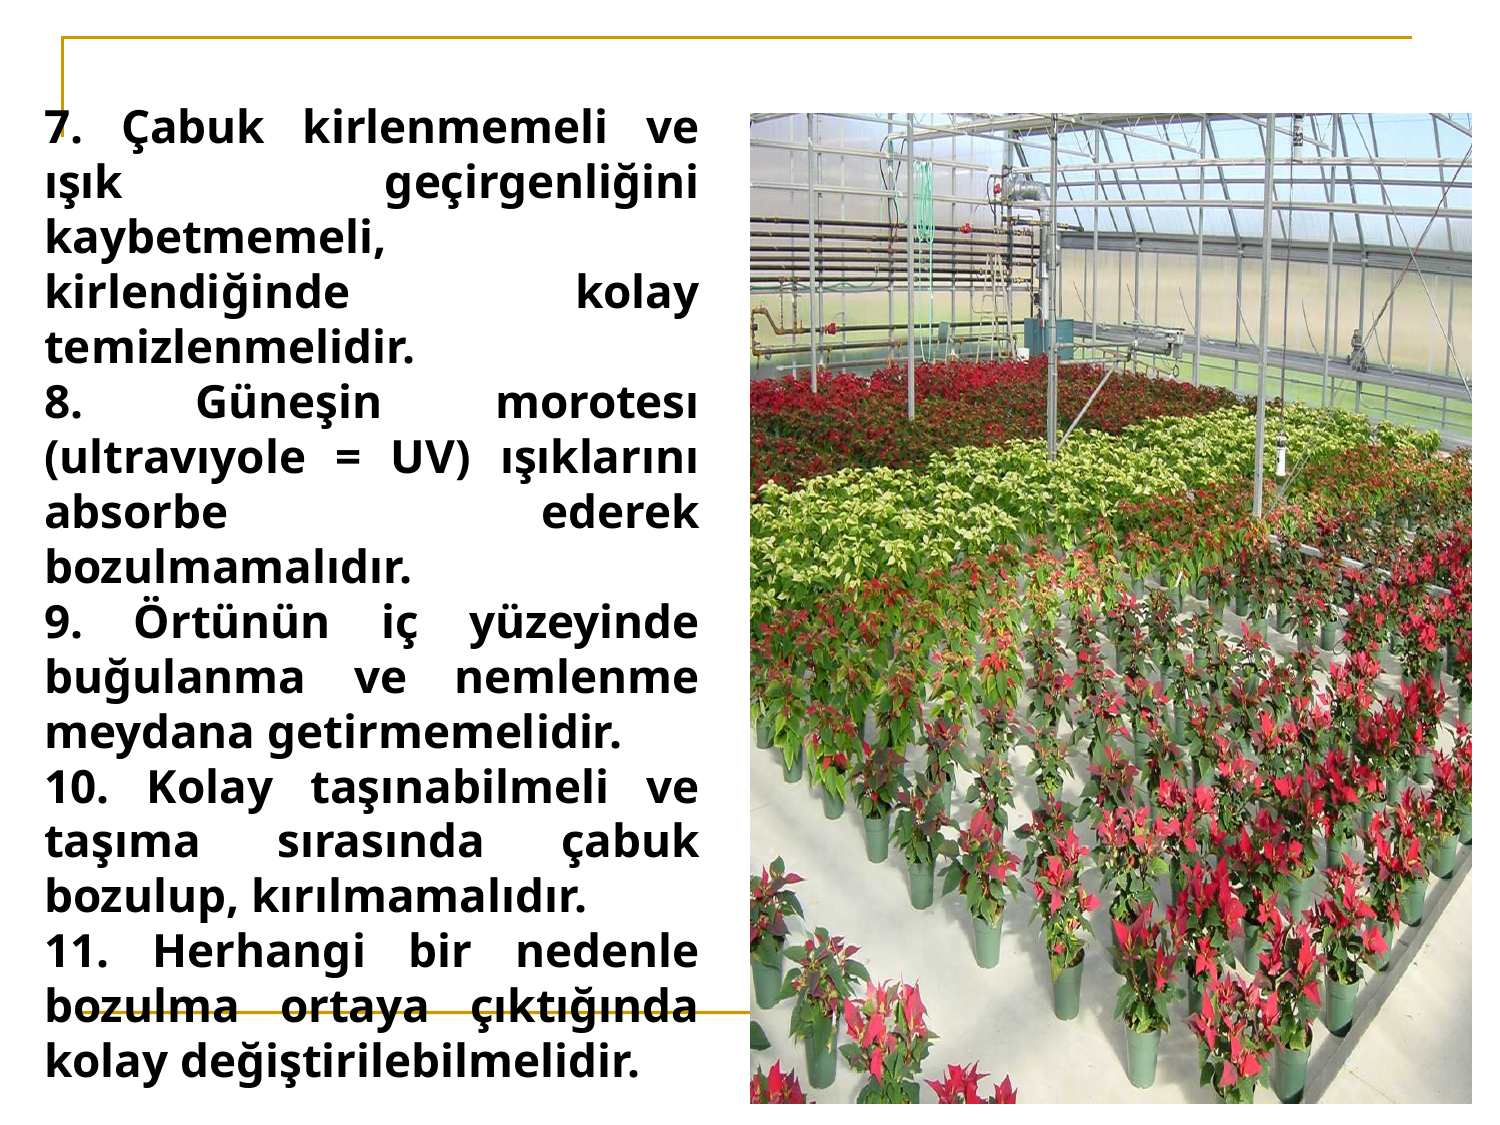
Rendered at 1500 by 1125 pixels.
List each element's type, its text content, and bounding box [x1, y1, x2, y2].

text_box 7. Çabuk kirlenmemeli ve ışık geçirgenliğini kaybetmemeli, kirlendiğinde kolay temizlenmelidir. 8. Güneşin morotesı (ultravıyole = UV) ışıklarını absorbe ederek bozulmamalıdır. 9. Örtünün iç yüzeyinde buğulanma ve nemlenme meydana getirmemelidir. 10. Kolay taşınabilmeli ve taşıma sırasında çabuk bozulup, kırılmamalıdır. 11. Herhangi bir nedenle bozulma ortaya çıktığında kolay değiştirilebilmelidir. [29, 90, 715, 1095]
picture [749, 113, 1472, 1104]
